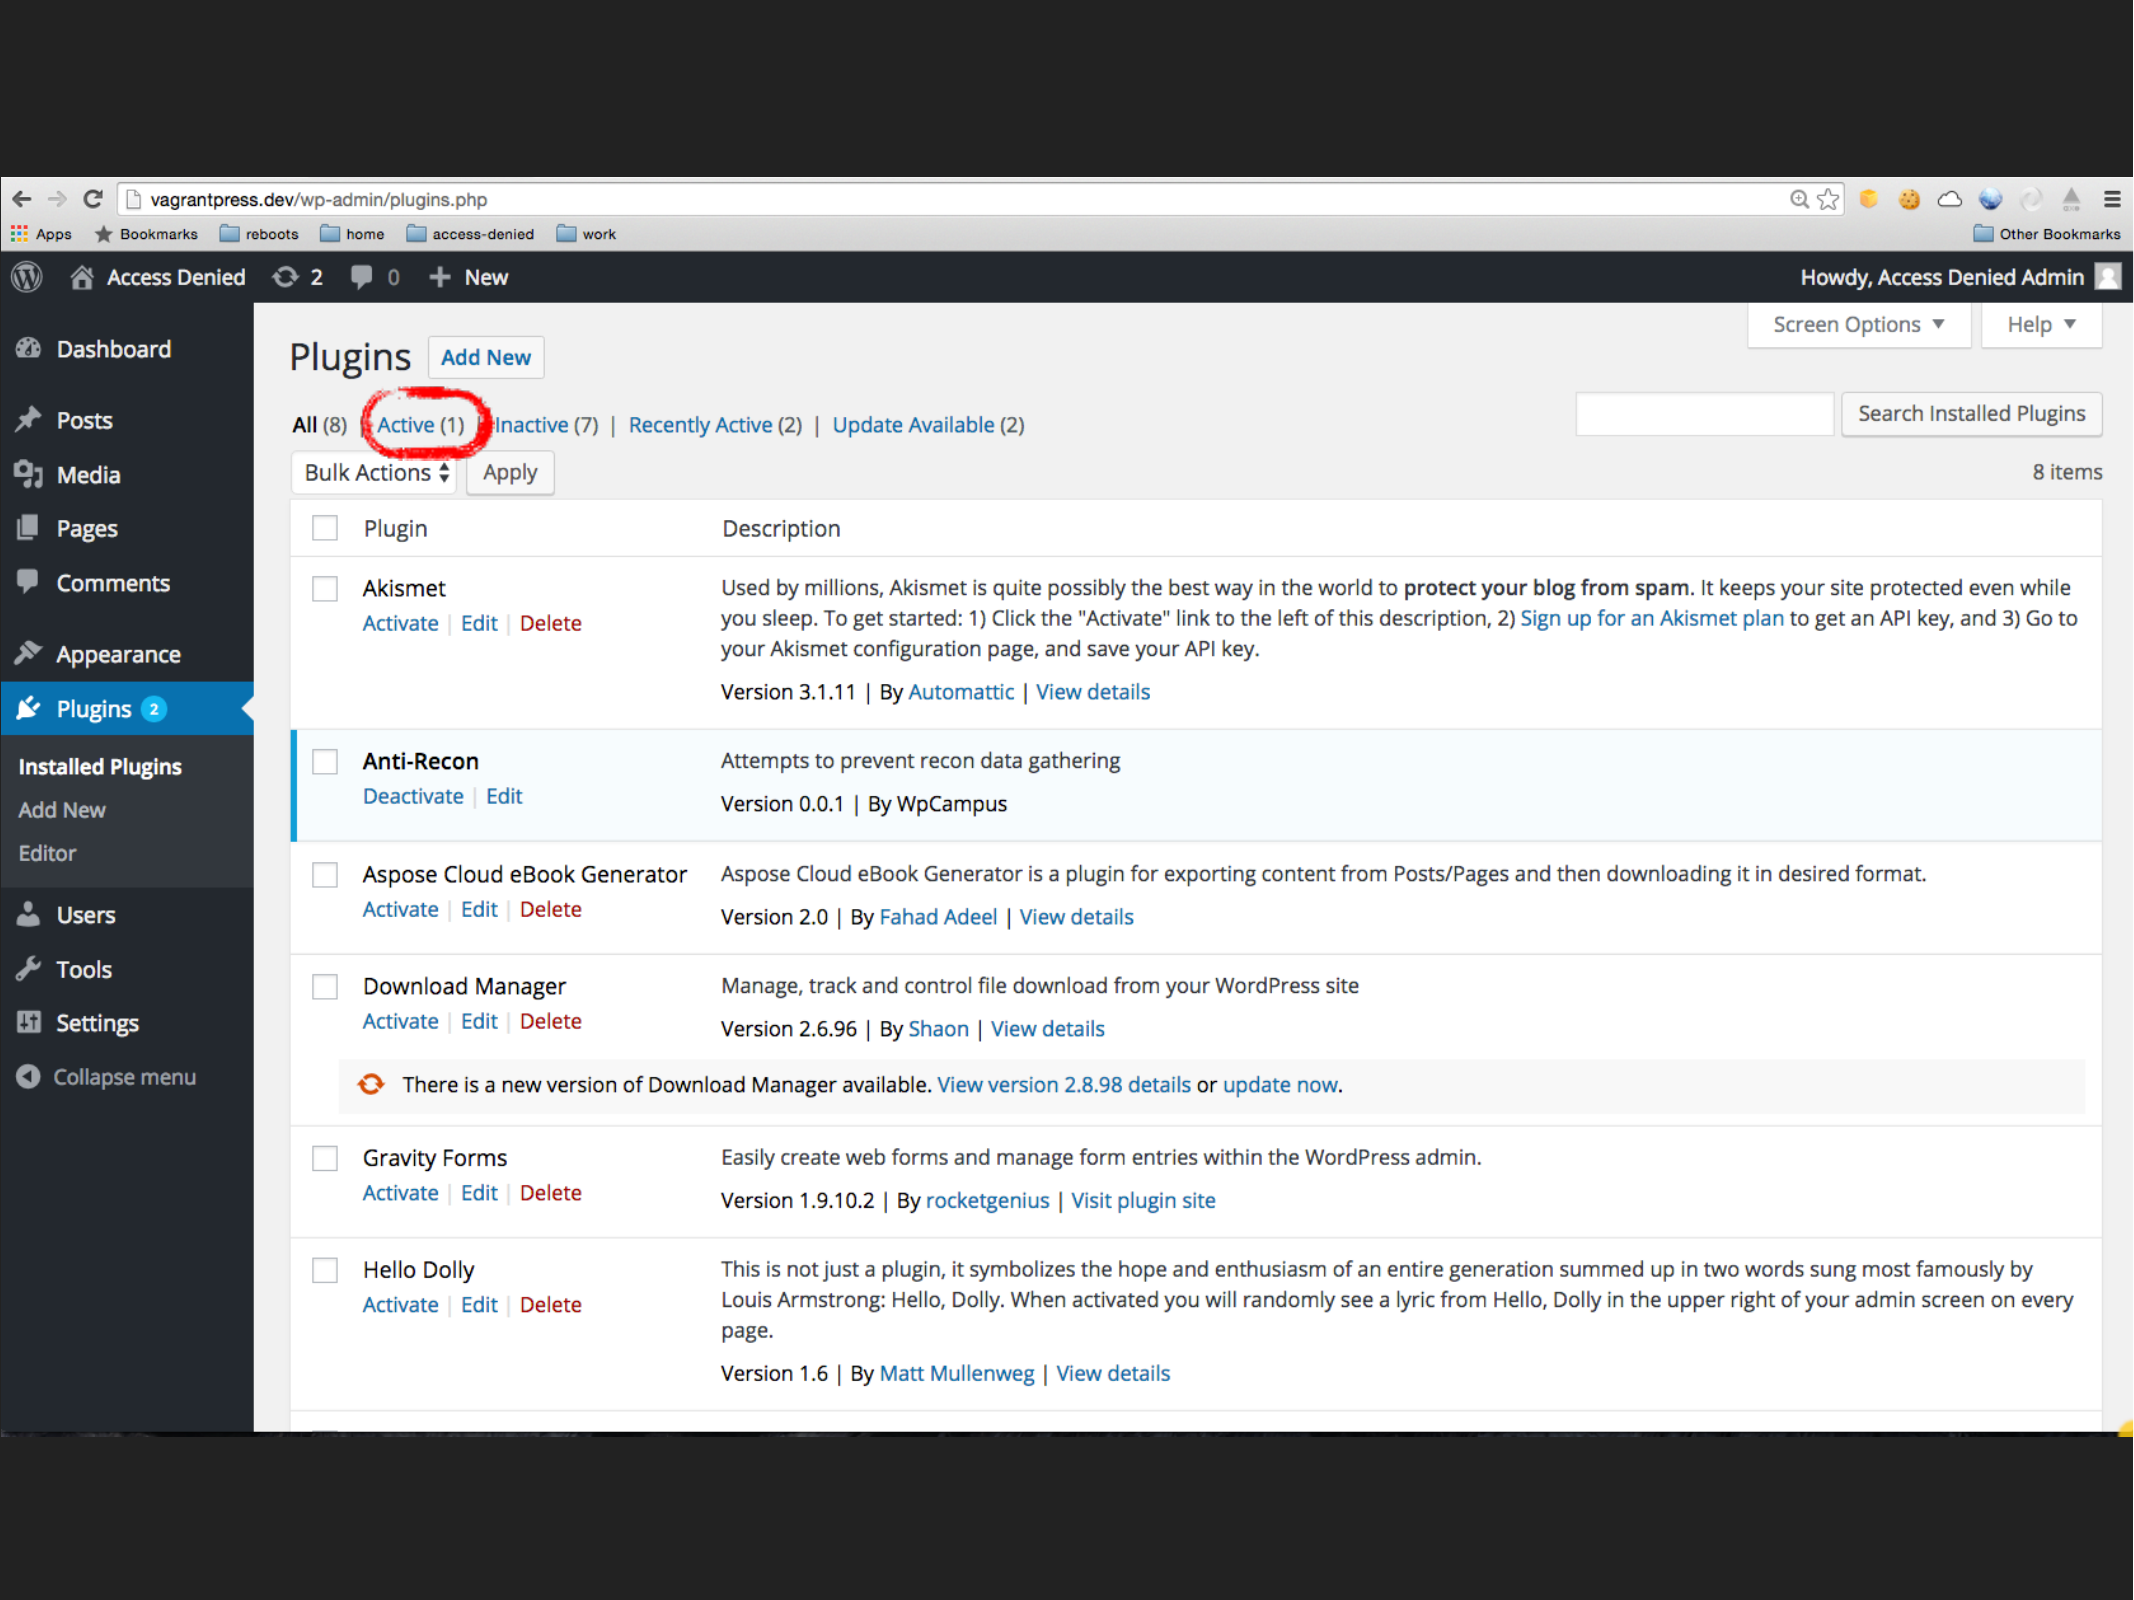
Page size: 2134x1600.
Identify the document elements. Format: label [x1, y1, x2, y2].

picture [0, 177, 2134, 1438]
